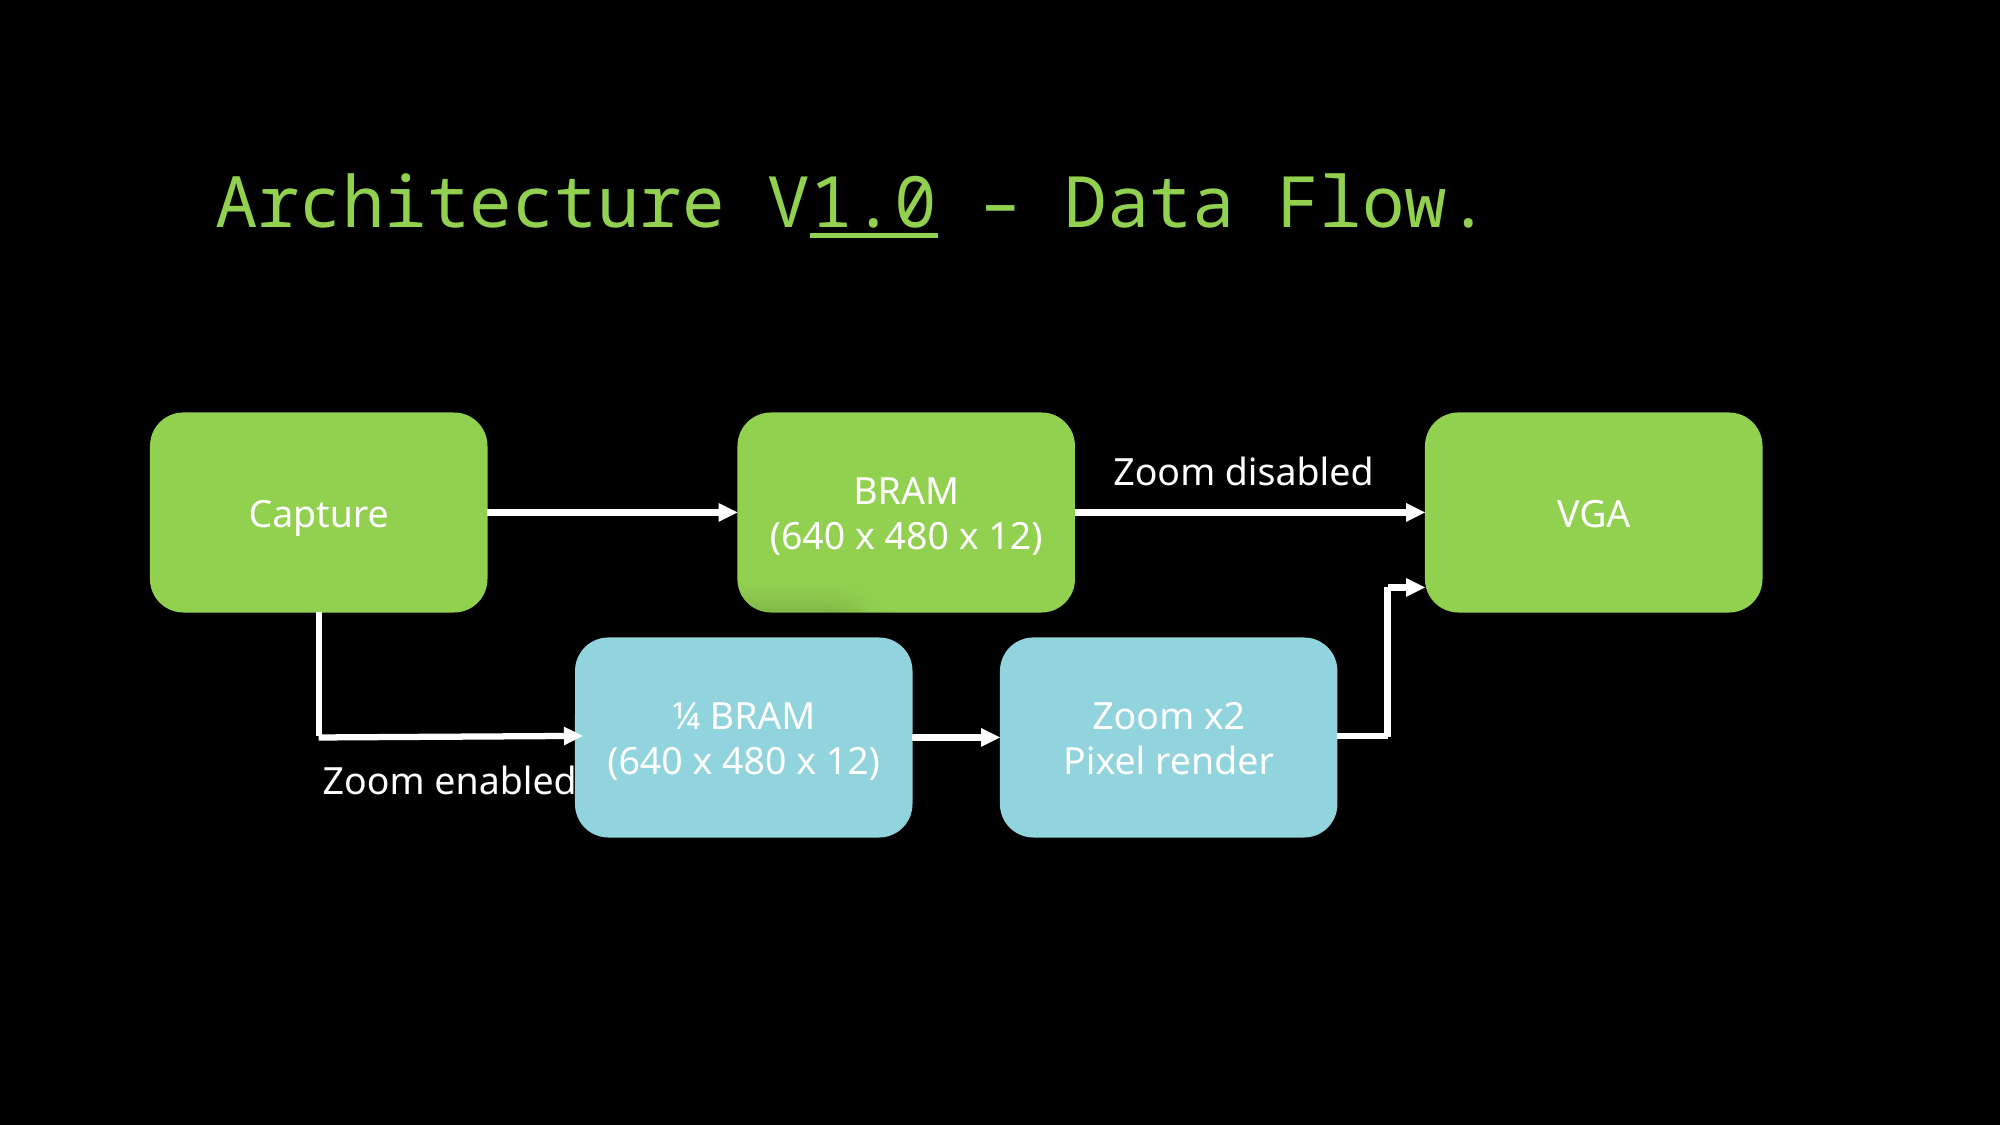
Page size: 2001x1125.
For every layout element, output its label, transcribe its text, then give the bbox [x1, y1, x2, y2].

text_box VGA [1423, 411, 1764, 614]
text_box Capture [148, 411, 489, 614]
text_box ¼ BRAM (640 x 480 x 12) [573, 636, 914, 749]
text_box Zoom enabled [0, 749, 950, 855]
title Architecture V1.0 – Data Flow. [200, 62, 1750, 250]
text_box Zoom x2 Pixel render [998, 636, 1339, 839]
text_box Zoom disabled [743, 440, 1744, 546]
text_box BRAM (640 x 480 x 12) [736, 411, 1077, 614]
